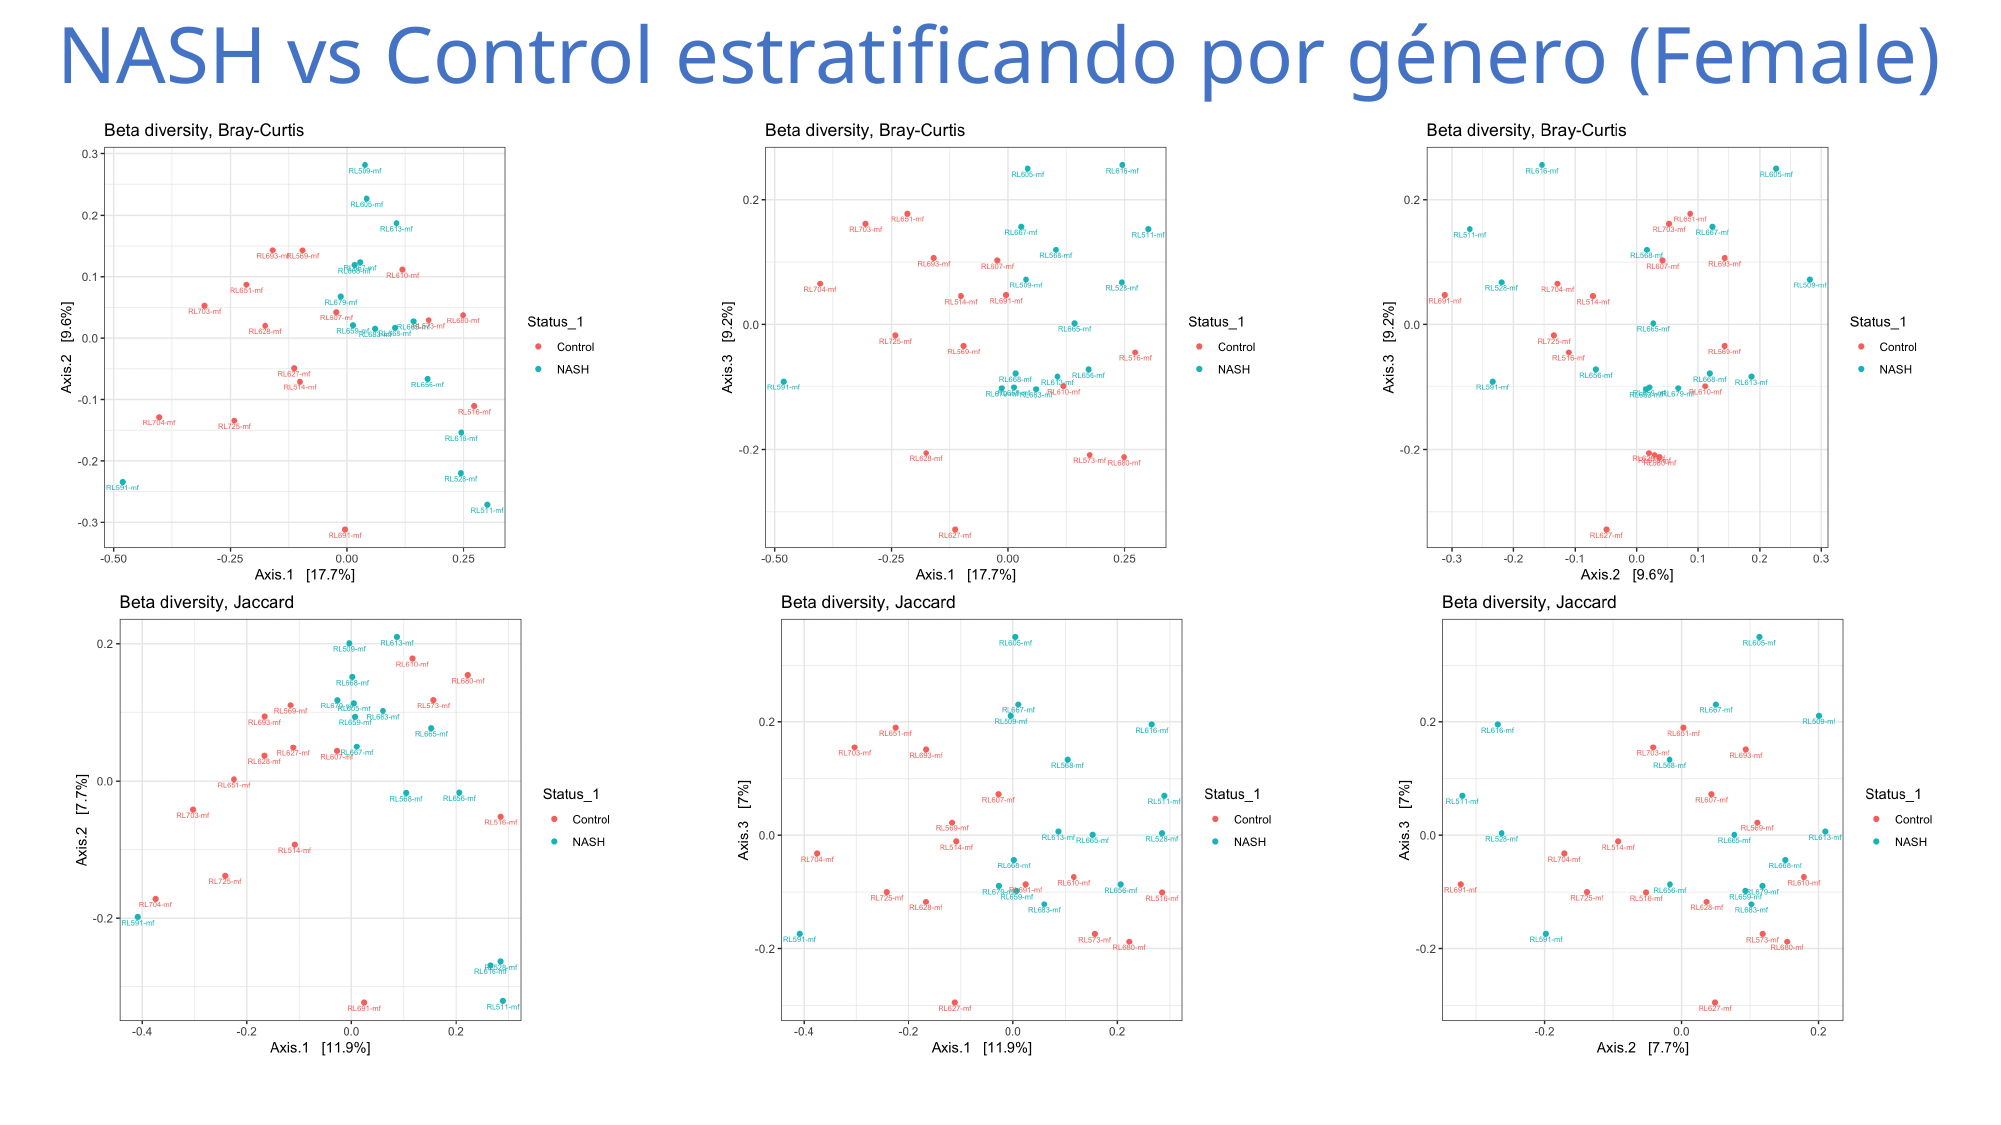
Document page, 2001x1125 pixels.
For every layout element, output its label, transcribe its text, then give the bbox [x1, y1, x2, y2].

picture [0, 116, 2000, 1062]
title NASH vs Control estratificando por género (Female) [0, 0, 2000, 117]
